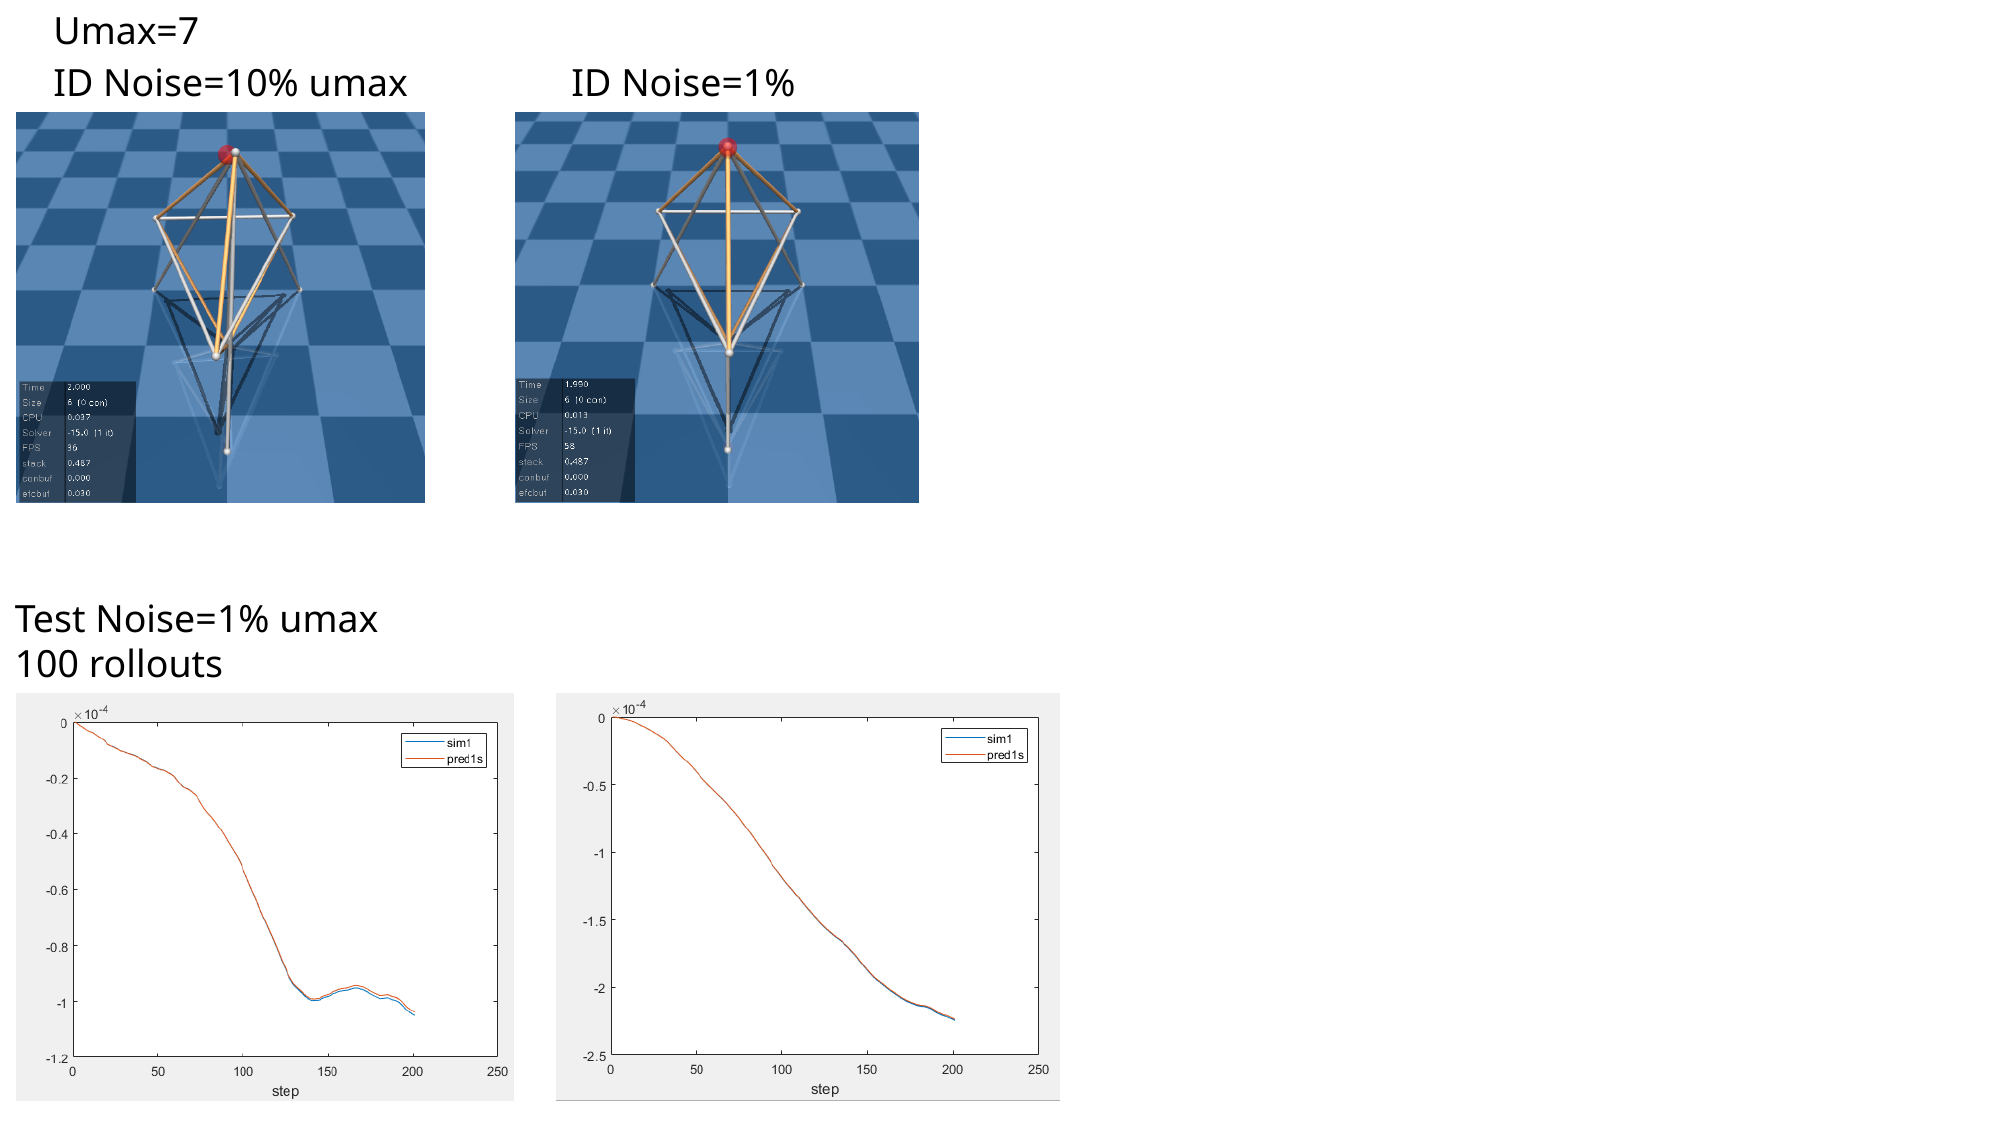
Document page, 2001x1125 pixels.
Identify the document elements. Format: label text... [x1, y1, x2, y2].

picture [16, 112, 425, 503]
text_box ID Noise=1% umax [556, 51, 907, 112]
picture [556, 693, 1060, 1101]
text_box Test Noise=1% umax 100 rollouts [0, 587, 529, 693]
text_box ID Noise=10% umax [38, 51, 455, 112]
picture [515, 112, 919, 503]
text_box Umax=7 [38, 0, 217, 60]
picture [16, 693, 514, 1101]
